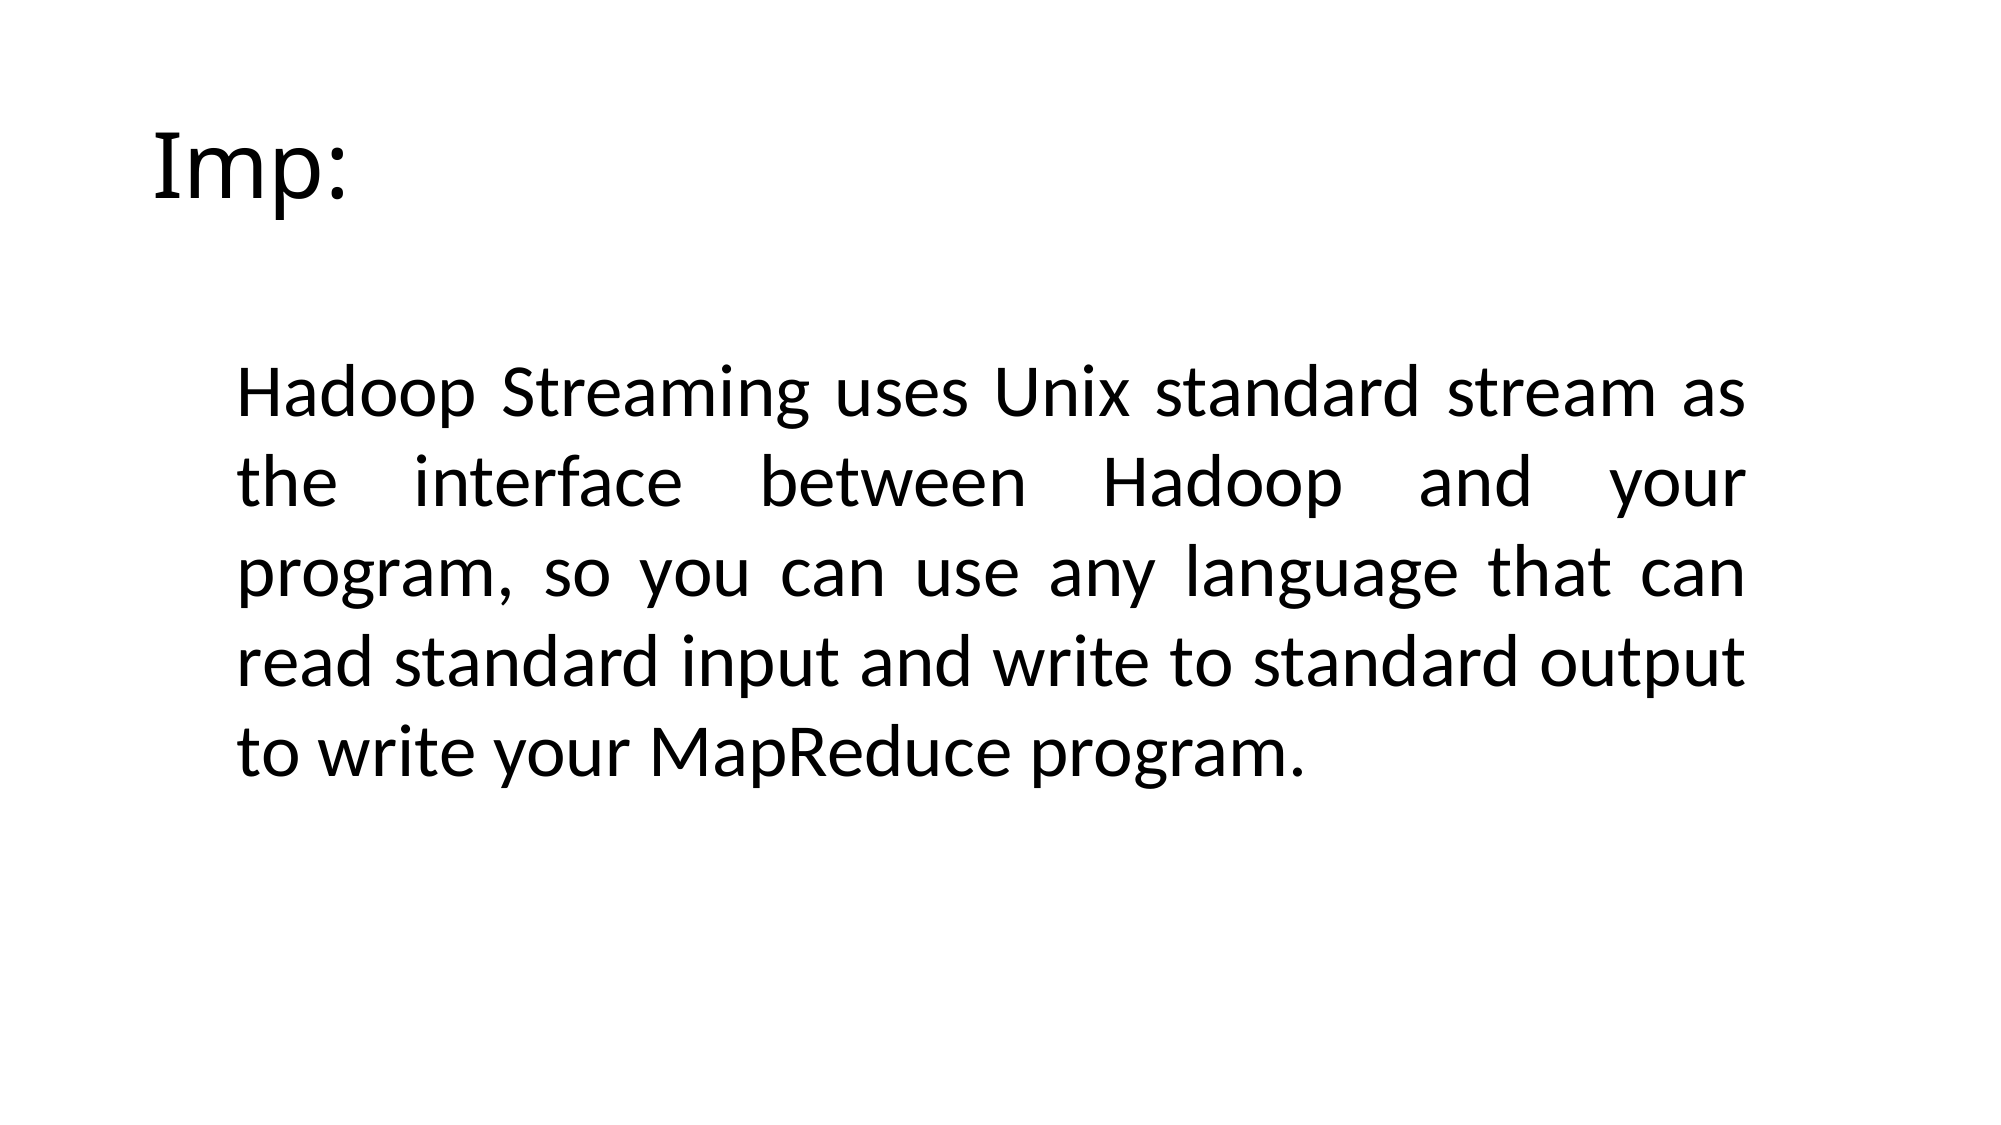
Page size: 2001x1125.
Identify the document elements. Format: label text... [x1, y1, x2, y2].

text_box Hadoop Streaming uses Unix standard stream as the interface between Hadoop and your program, so you can use any language that can read standard input and write to standard output to write your MapReduce program. [222, 333, 1763, 799]
title Imp: [137, 59, 1863, 278]
